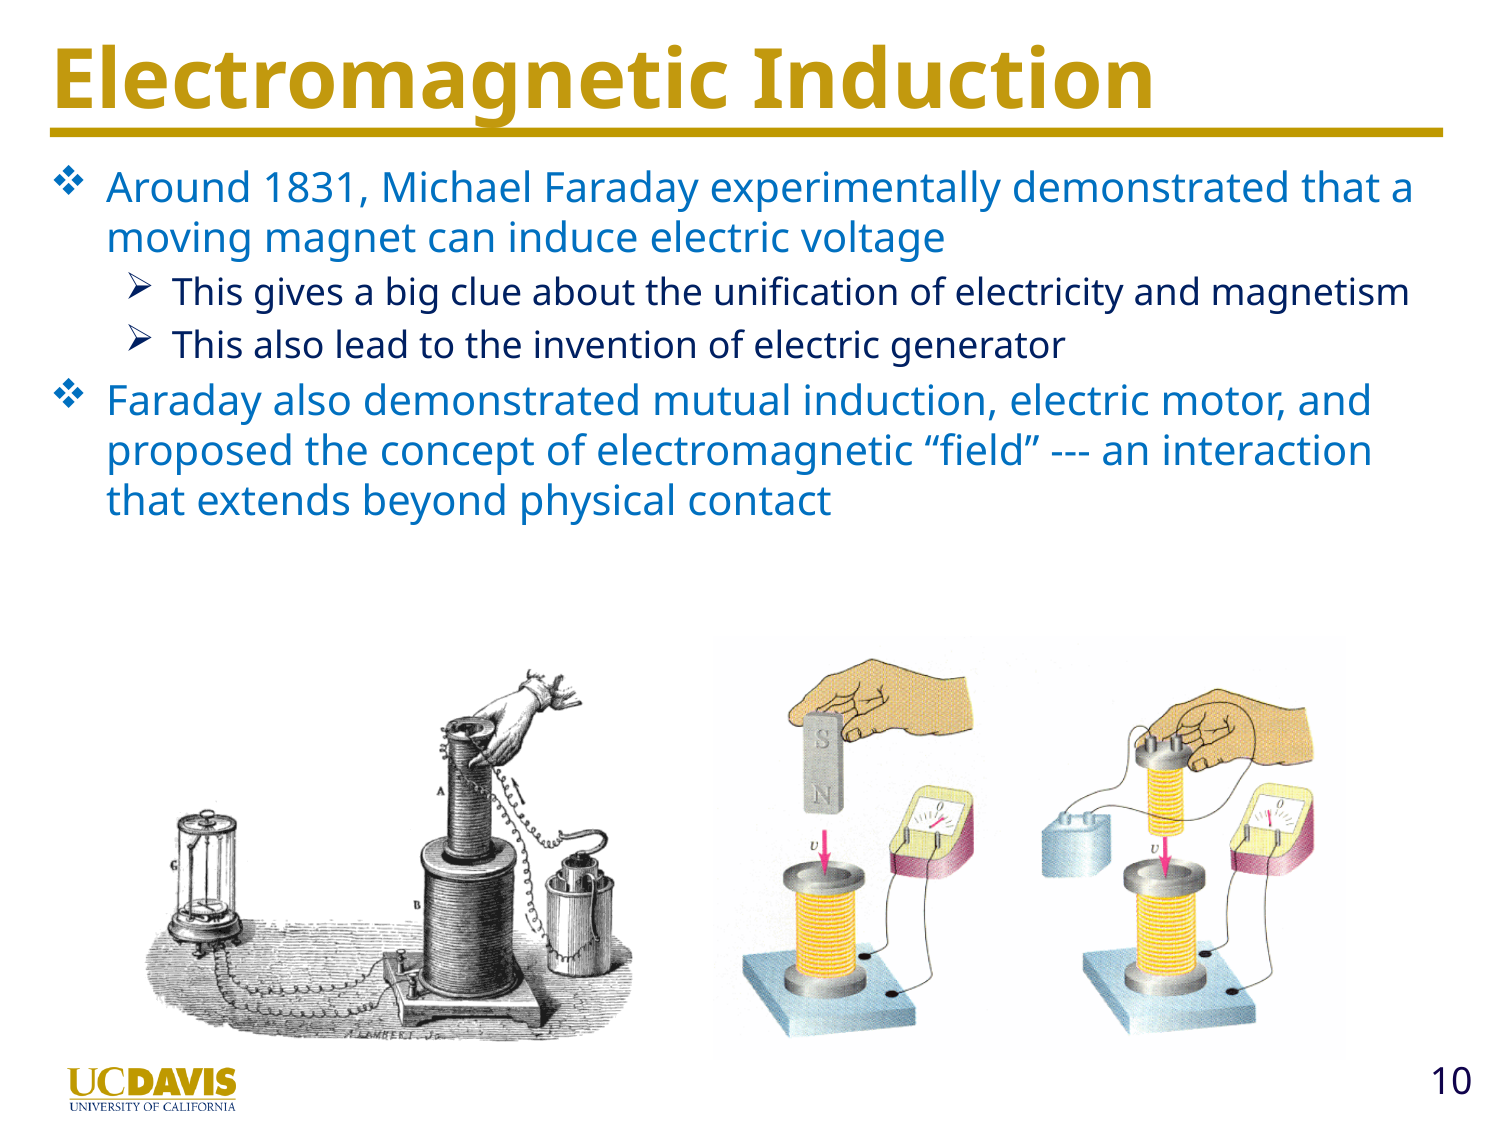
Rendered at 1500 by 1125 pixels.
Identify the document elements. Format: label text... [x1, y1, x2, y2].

title Electromagnetic Induction [49, 0, 1273, 151]
list Around 1831, Michael Faraday experimentally demonstrated that a moving magnet can induce electric voltage This gives a big clue about the unification of electricity and magnetism This also lead to the invention of electric generator Faraday also demonstrated mutual induction, electric motor, and proposed the concept of electromagnetic “field” --- an interaction that extends beyond physical contact [49, 152, 1436, 865]
picture [67, 1067, 236, 1111]
picture [712, 635, 1346, 1060]
picture [118, 649, 662, 1060]
